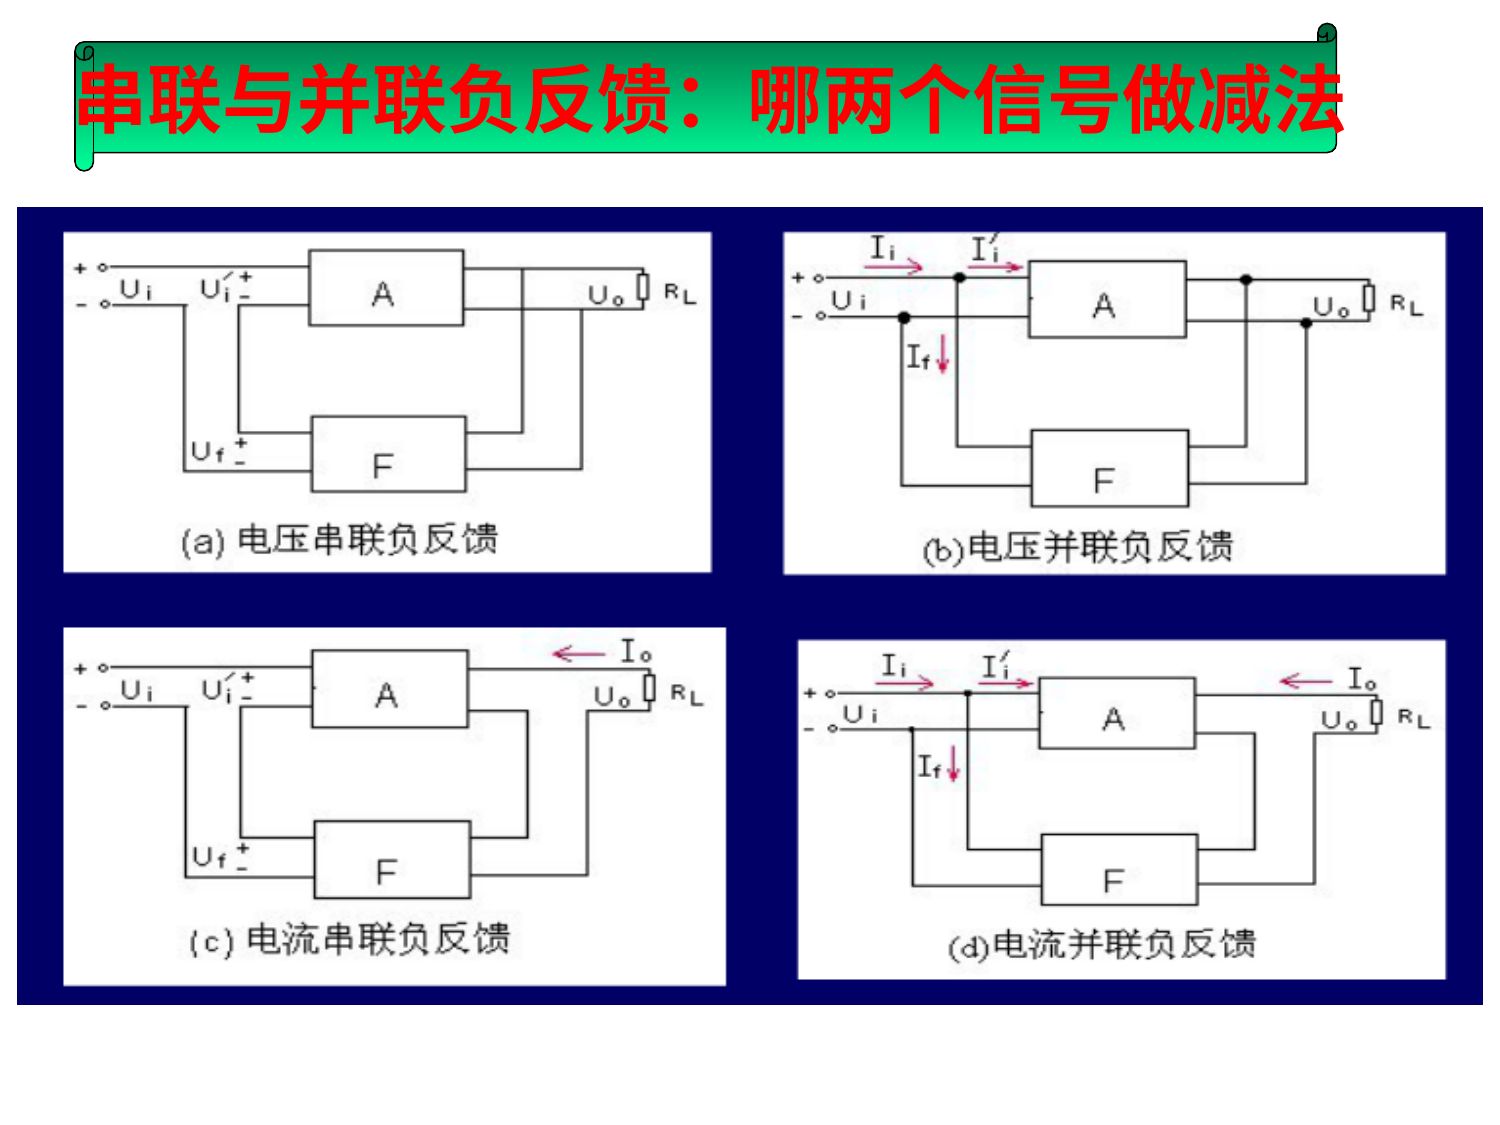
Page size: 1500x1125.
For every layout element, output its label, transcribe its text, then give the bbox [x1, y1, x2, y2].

picture [17, 207, 1483, 1005]
text_box 串联与并联负反馈：哪两个信号做减法 [75, 23, 1337, 171]
